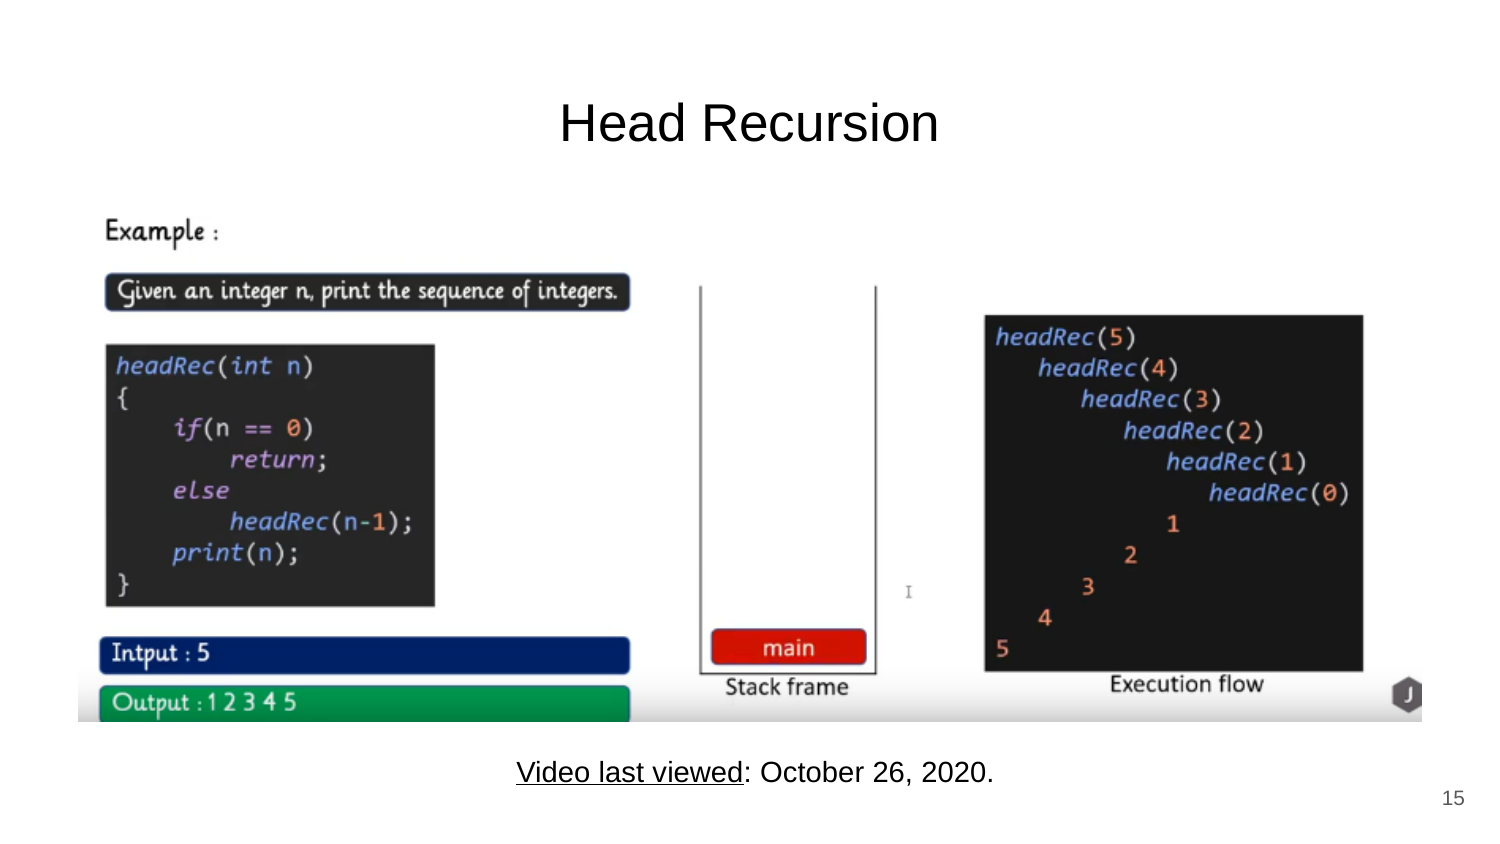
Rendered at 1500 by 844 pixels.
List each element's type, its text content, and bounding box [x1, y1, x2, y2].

text_box Video last viewed: October 26, 2020. [501, 745, 1010, 796]
picture [78, 203, 1422, 722]
slide_number 15 [1389, 764, 1480, 830]
title Head Recursion [51, 72, 1449, 167]
